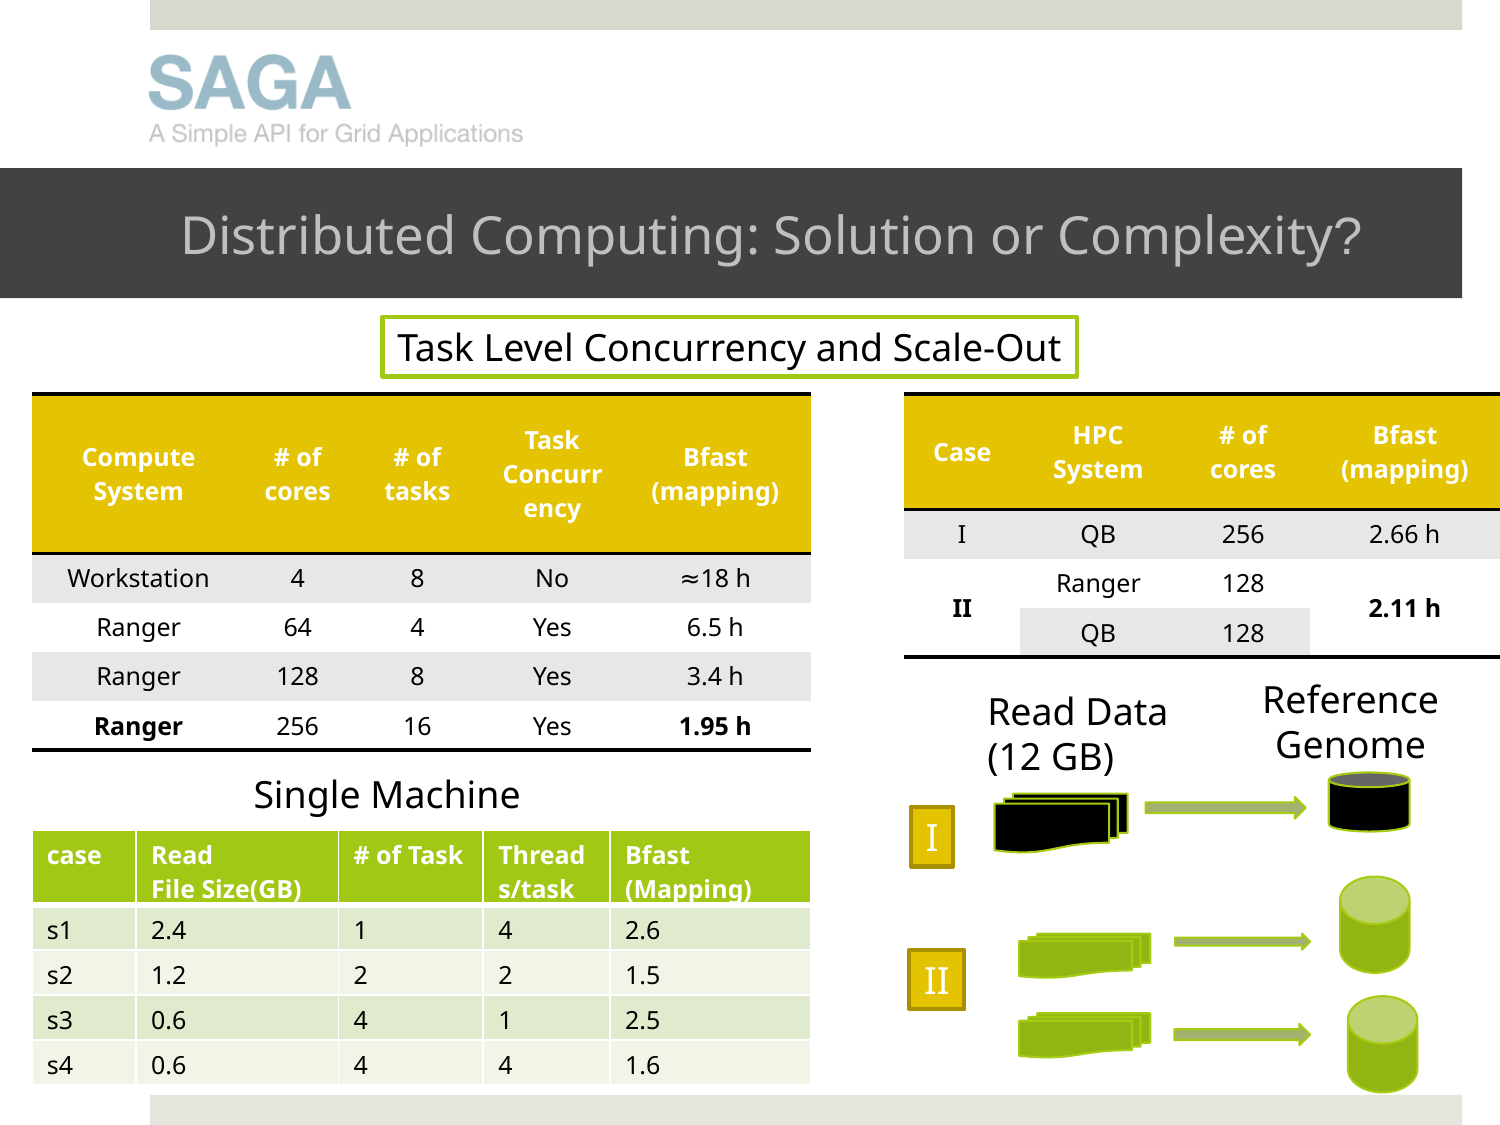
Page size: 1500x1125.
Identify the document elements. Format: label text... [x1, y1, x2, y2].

table_cell 3.4 h [620, 652, 811, 701]
table_header # of cores [1176, 396, 1310, 508]
table_header Threads/task [484, 831, 609, 902]
table_header Bfast (mapping) [1310, 396, 1500, 508]
table_cell Workstation [32, 555, 245, 603]
table_header # of tasks [350, 396, 485, 552]
table_cell 128 [1176, 559, 1310, 608]
table_cell 1 [484, 996, 609, 1039]
table_cell s3 [33, 996, 135, 1039]
table_cell 2.6 [611, 908, 810, 949]
table_cell 2.11 h [1310, 559, 1500, 655]
table_cell 2.66 h [1310, 511, 1500, 559]
table_cell 128 [1176, 608, 1310, 655]
text_box Single Machine [238, 763, 643, 823]
text_box II [907, 948, 966, 1011]
text_box Task Level Concurrency and Scale-Out [380, 315, 1079, 379]
table_cell Yes [485, 652, 620, 701]
table_cell 64 [245, 603, 350, 652]
text_box Read Data (12 GB) [972, 680, 1184, 786]
table_cell Yes [485, 603, 620, 652]
table_cell Ranger [1020, 559, 1176, 608]
table_cell 2 [339, 951, 482, 994]
table_cell QB [1020, 511, 1176, 559]
table_header case [33, 831, 135, 902]
table_cell II [904, 559, 1020, 655]
title Distributed Computing: Solution or Complexity? [0, 168, 1463, 299]
table_cell 4 [245, 555, 350, 603]
table_cell 2.5 [611, 996, 810, 1039]
table_cell Yes [485, 701, 620, 748]
table_cell Ranger [32, 603, 245, 652]
text_box [1144, 796, 1307, 820]
table_header Read File Size(GB) [137, 831, 338, 902]
table_header Bfast (Mapping) [611, 831, 810, 902]
table_cell 4 [339, 1041, 482, 1084]
text_box [1018, 1012, 1152, 1059]
text_box [1173, 1022, 1311, 1047]
table_header HPC System [1020, 396, 1176, 508]
table_header Case [904, 396, 1020, 508]
text_box [1174, 932, 1312, 951]
table_cell 1.2 [137, 951, 338, 994]
table_cell 0.6 [137, 1041, 338, 1084]
table_cell s2 [33, 951, 135, 994]
text_box [1346, 995, 1419, 1094]
text_box [1327, 774, 1411, 833]
table_cell 16 [350, 701, 485, 748]
table_cell 8 [350, 652, 485, 701]
table_cell Ranger [32, 652, 245, 701]
picture [148, 54, 523, 147]
table_header Bfast (mapping) [620, 396, 811, 552]
table_cell Ranger [32, 701, 245, 748]
text_box [1018, 932, 1152, 979]
table_cell 0.6 [137, 996, 338, 1039]
table_cell 6.5 h [620, 603, 811, 652]
table_cell 1.95 h [620, 701, 811, 748]
table_cell 256 [245, 701, 350, 748]
table_cell ≈18 h [620, 555, 811, 603]
table_cell 1.5 [611, 951, 810, 994]
table_header # of Task [339, 831, 482, 902]
text_box Reference Genome [1238, 668, 1463, 774]
table_cell 2.4 [137, 908, 338, 949]
table_cell 1.6 [611, 1041, 810, 1084]
table_header Task Concurrency [485, 396, 620, 552]
text_box [993, 792, 1129, 854]
table_cell 8 [350, 555, 485, 603]
table_cell 4 [484, 908, 609, 949]
table_header Compute System [32, 396, 245, 552]
table_cell 1 [339, 908, 482, 949]
text_box I [909, 805, 955, 869]
table_cell s4 [33, 1041, 135, 1084]
table_cell 4 [339, 996, 482, 1039]
table_cell QB [1020, 608, 1176, 655]
table_cell 256 [1176, 511, 1310, 559]
text_box [1339, 875, 1411, 974]
table_cell 128 [245, 652, 350, 701]
table_cell 4 [484, 1041, 609, 1084]
table_cell I [904, 511, 1020, 559]
table_header # of cores [245, 396, 350, 552]
table_cell s1 [33, 908, 135, 949]
table_cell No [485, 555, 620, 603]
table_cell 2 [484, 951, 609, 994]
table_cell 4 [350, 603, 485, 652]
